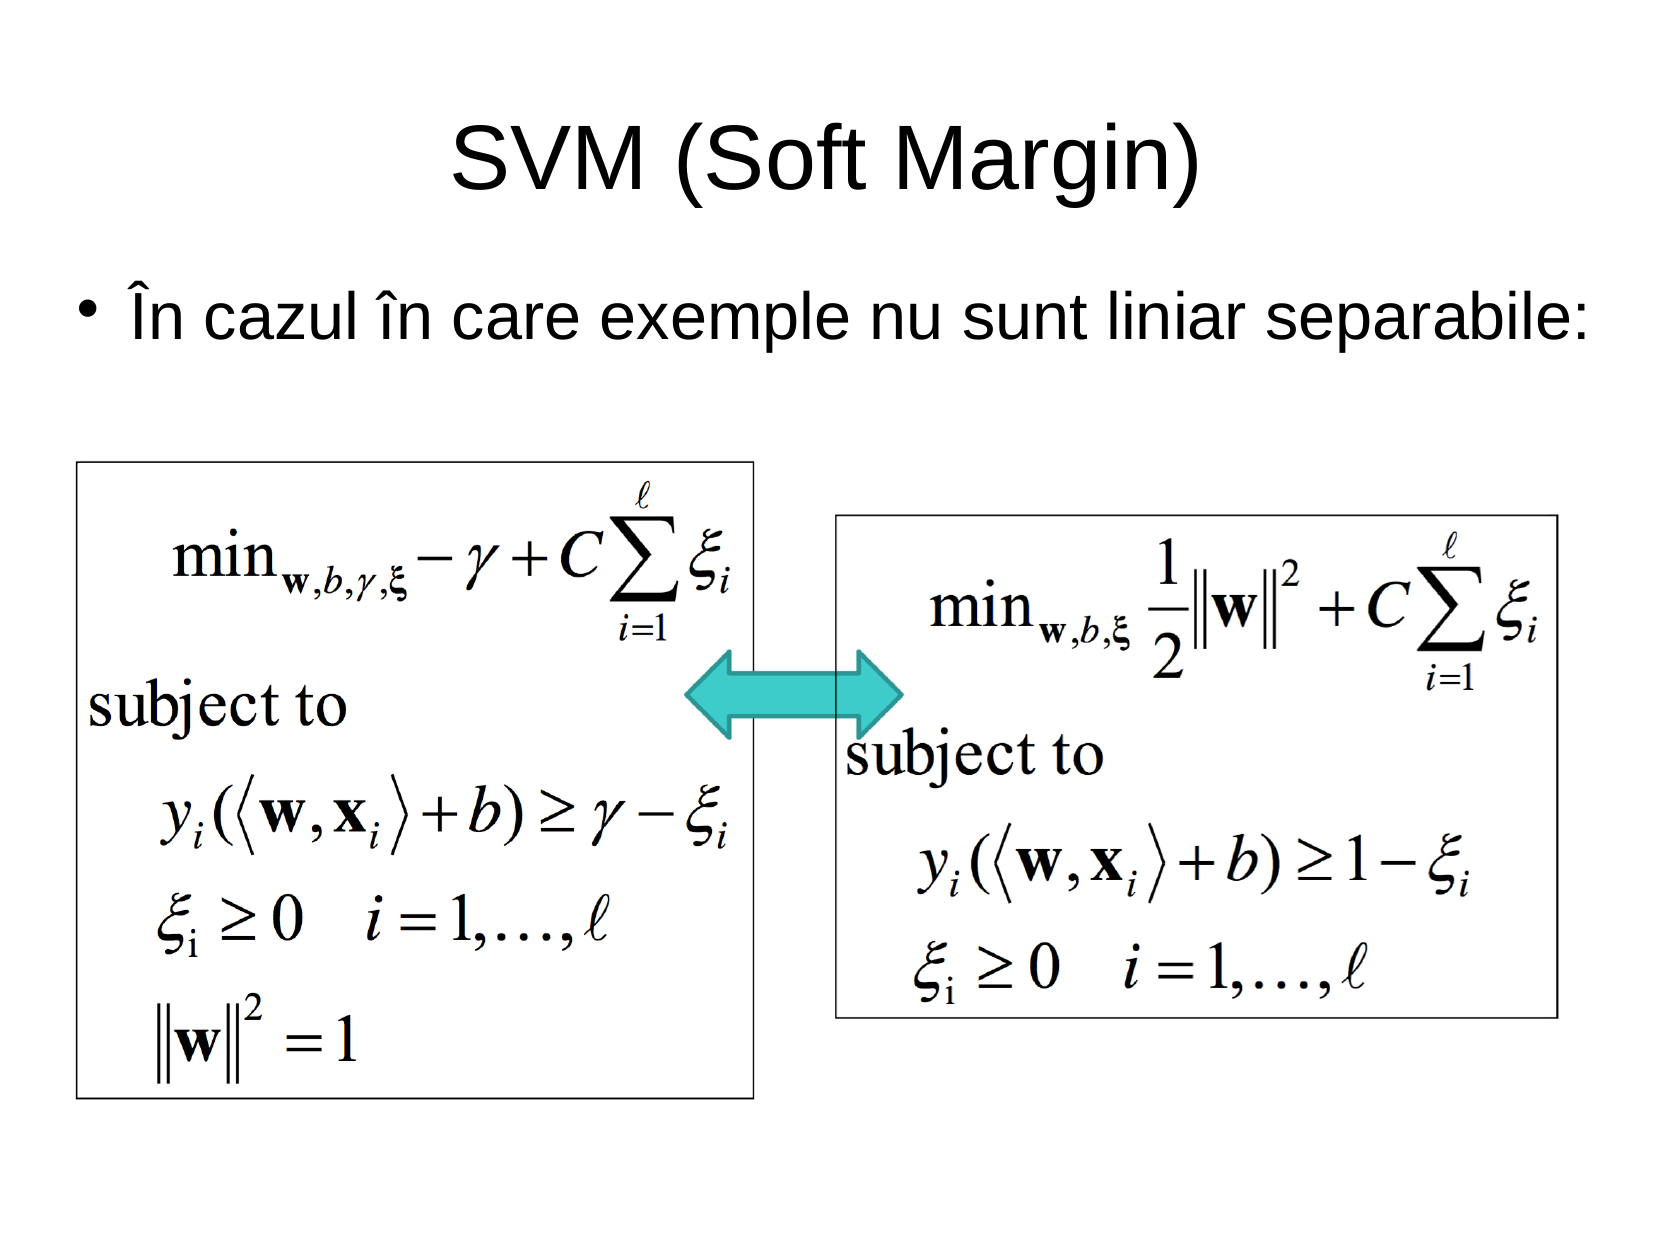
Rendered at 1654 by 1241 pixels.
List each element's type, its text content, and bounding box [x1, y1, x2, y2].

picture [64, 449, 1576, 1110]
text_box SVM (Soft Margin) [82, 49, 1571, 257]
text_box În cazul în care exemple nu sunt liniar separabile: [58, 272, 1605, 1174]
